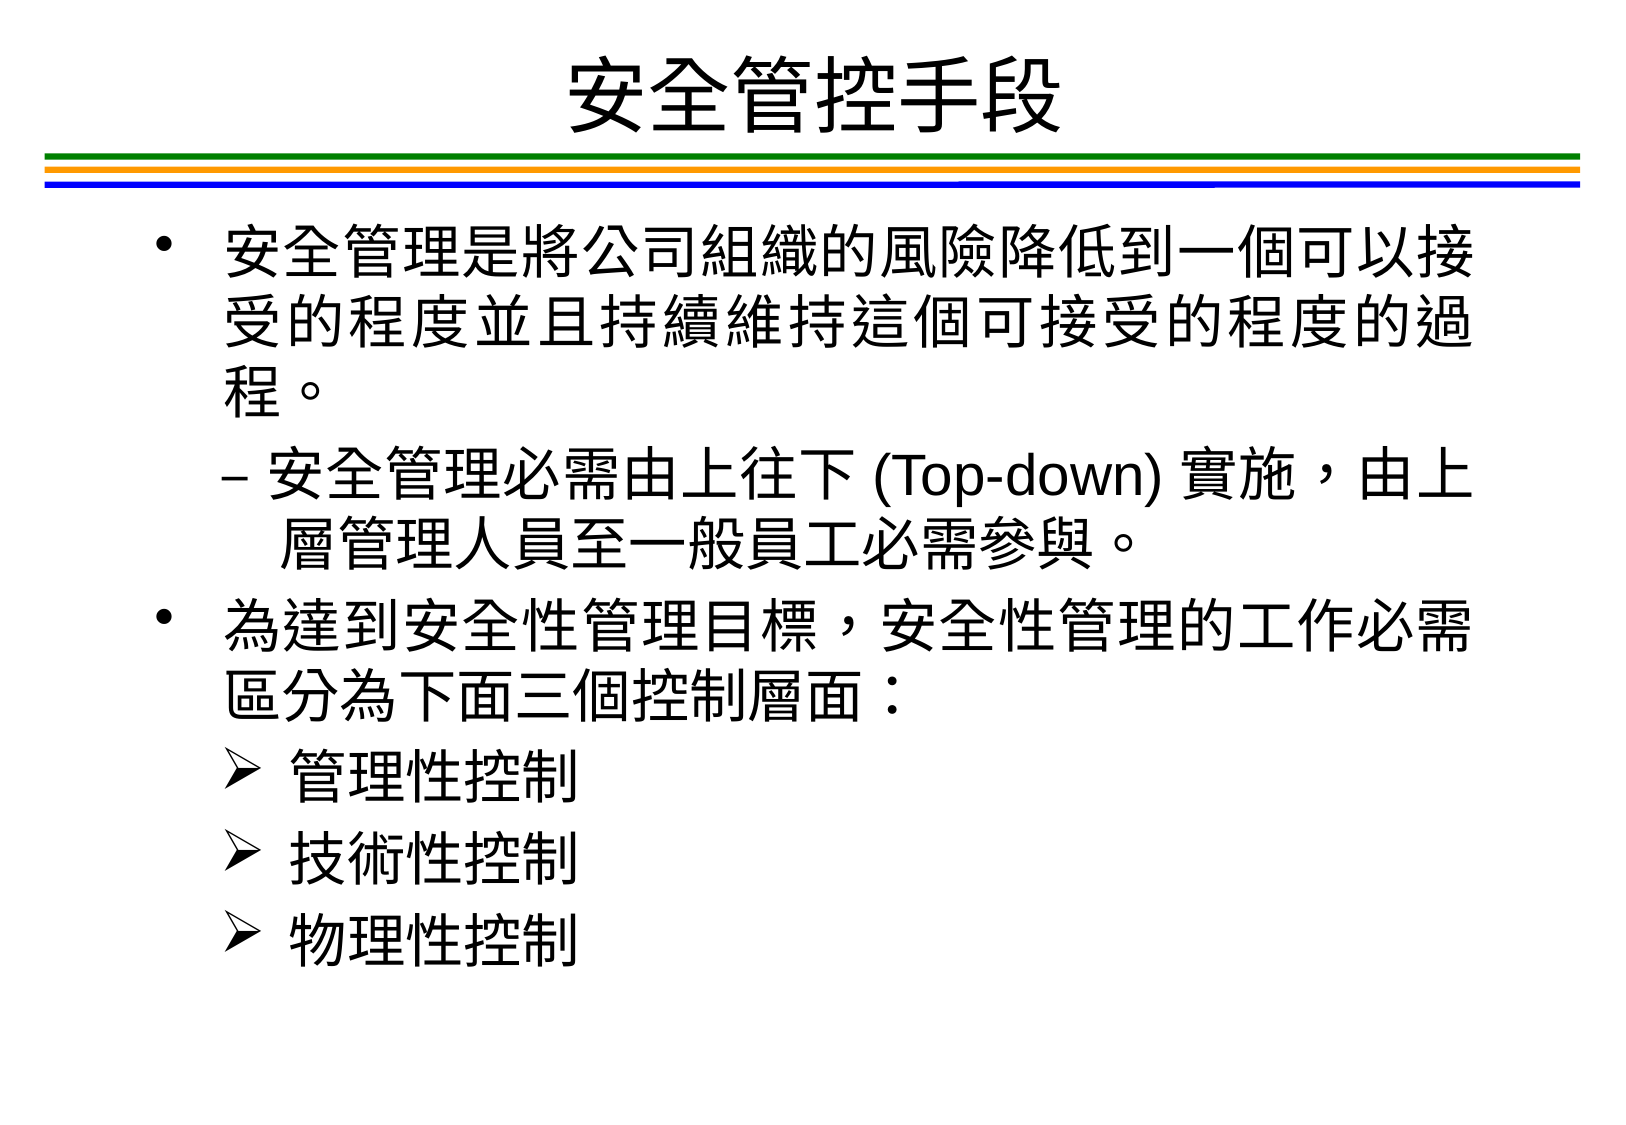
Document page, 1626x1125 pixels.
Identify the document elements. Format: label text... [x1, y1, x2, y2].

list 安全管理是將公司組織的風險降低到一個可以接受的程度並且持續維持這個可接受的程度的過程。 –安全管理必需由上往下(Top-down)實施，由上層管理人員至一般員工必需參與。 為達到安全性管理目標，安全性管理的工作必需區分為下面三個控制層面： 管理性控制 技術性控制 物理性控制 [139, 208, 1490, 905]
title 安全管控手段 [139, 0, 1490, 187]
